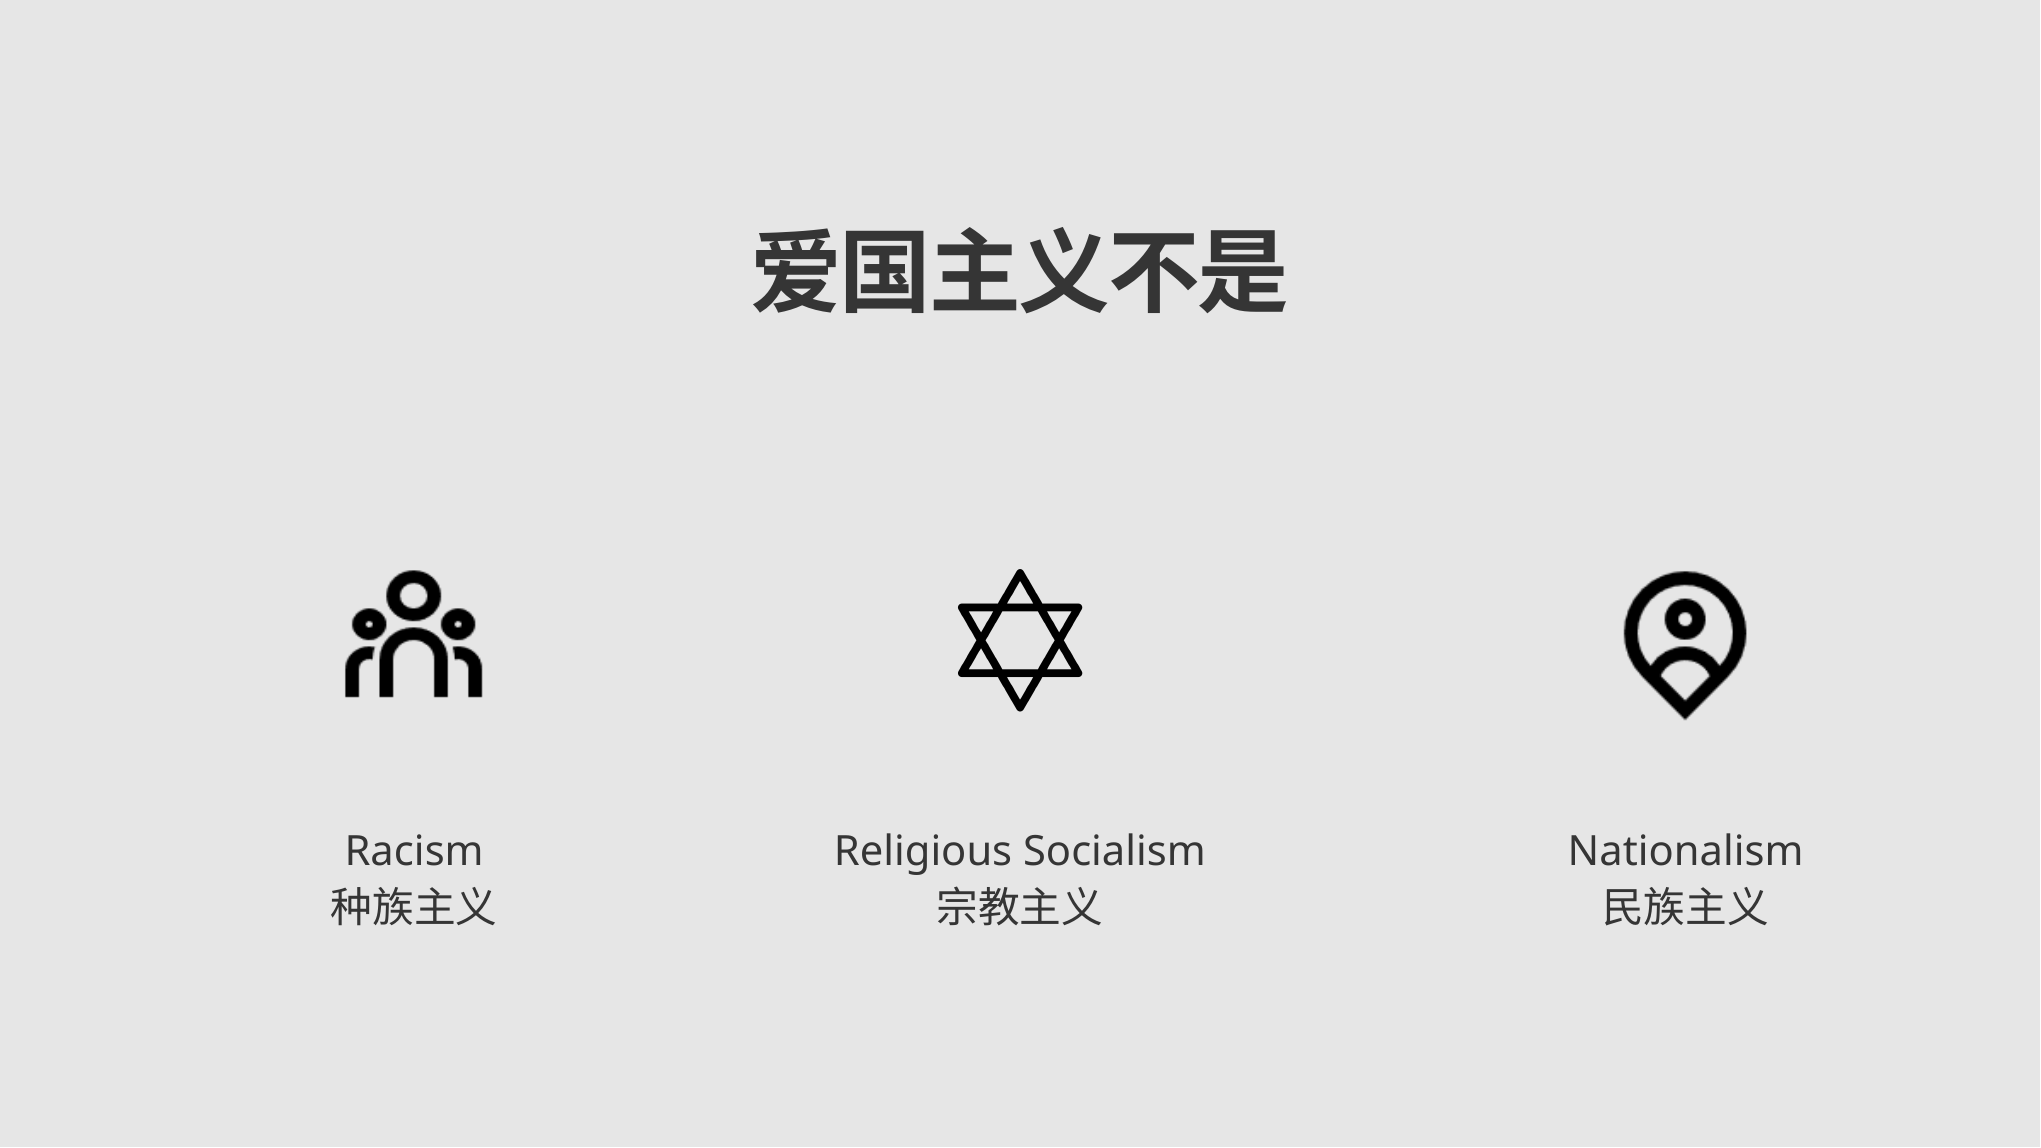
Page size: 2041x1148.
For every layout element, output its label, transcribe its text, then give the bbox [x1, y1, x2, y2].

text_box Nationalism 民族主义 [1552, 821, 1819, 940]
text_box 爱国主义不是 [495, 211, 1545, 362]
picture [938, 559, 1102, 723]
picture [332, 558, 496, 710]
text_box Racism 种族主义 [315, 821, 513, 940]
text_box Religious Socialism 宗教主义 [819, 821, 1221, 940]
picture [1604, 558, 1768, 722]
